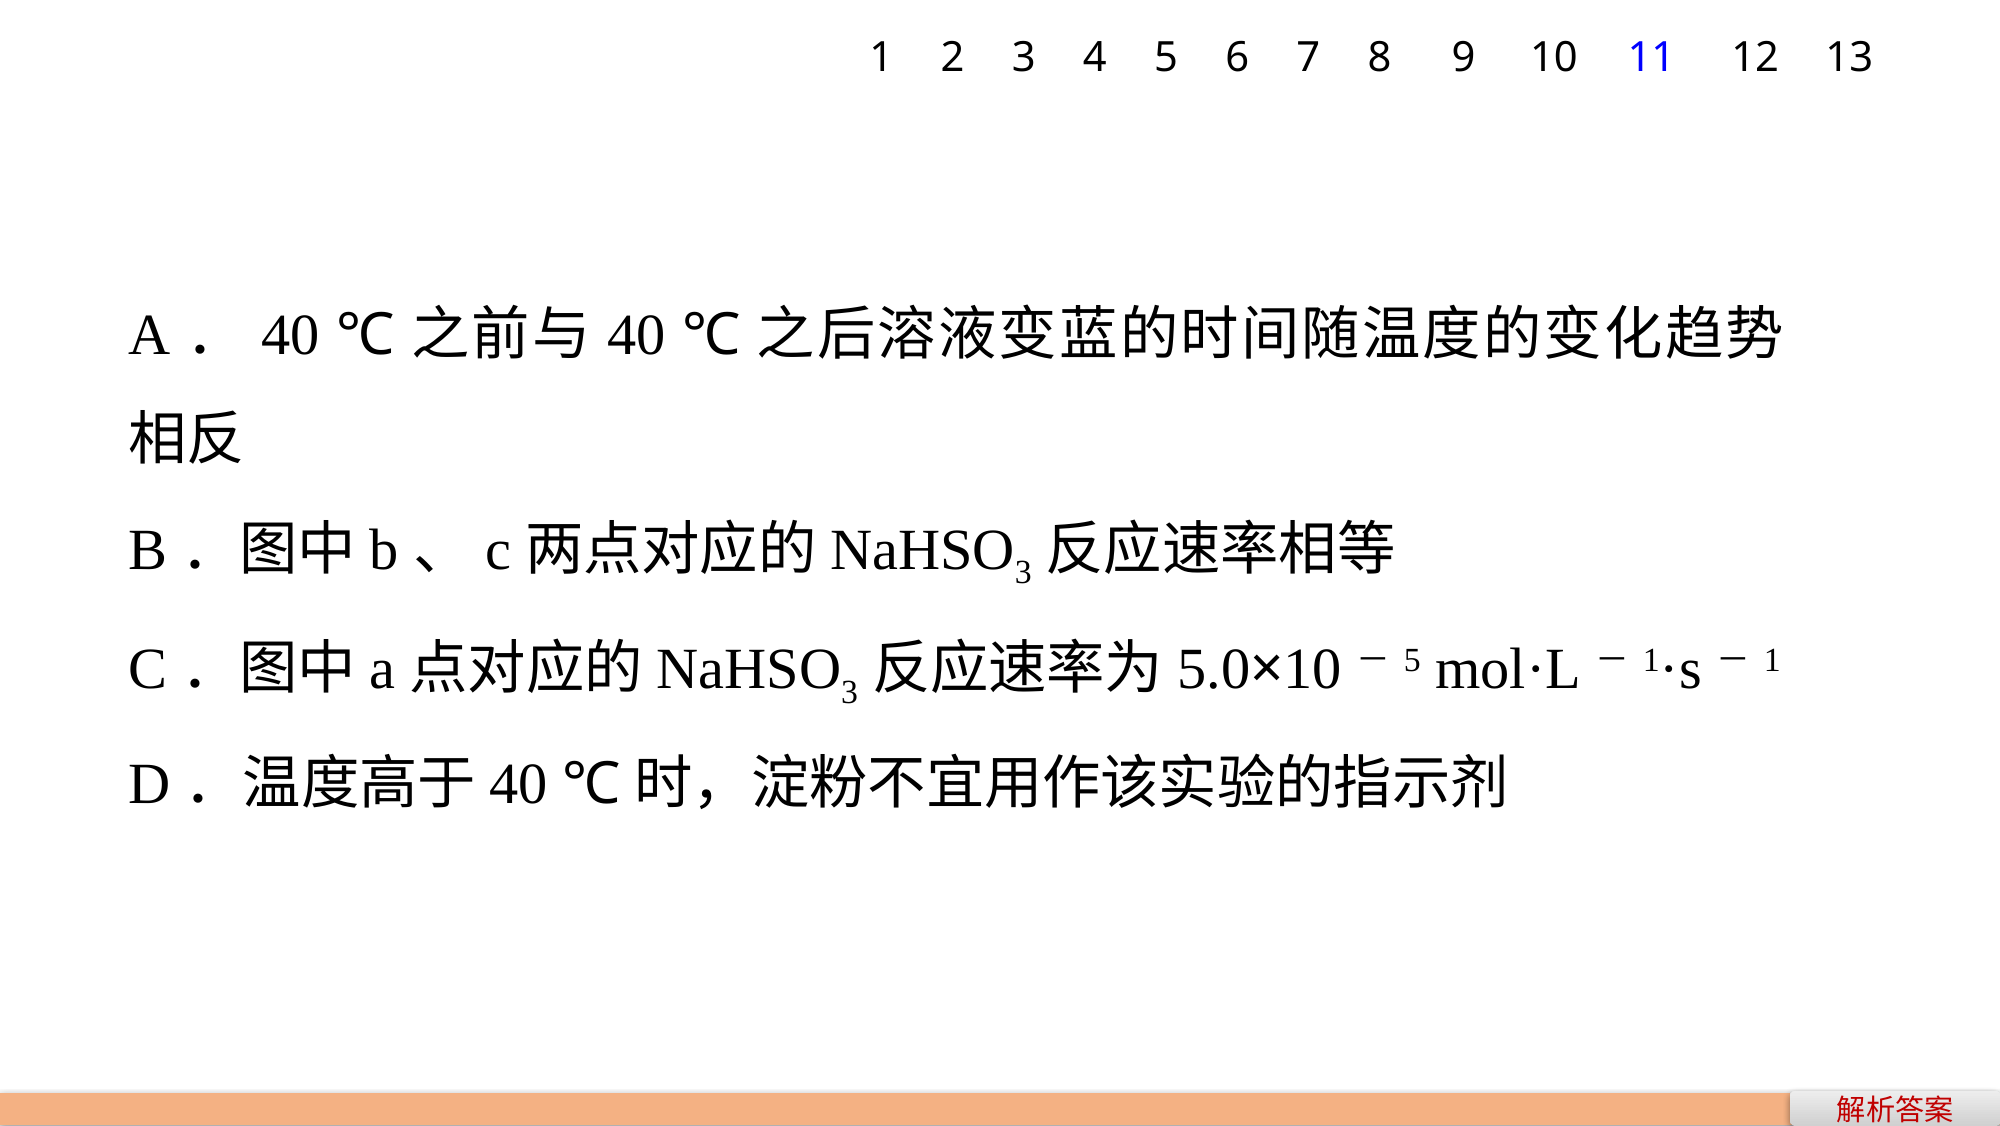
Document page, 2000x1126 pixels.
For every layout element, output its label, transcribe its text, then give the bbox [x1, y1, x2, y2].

text_box [0, 1092, 1787, 1126]
text_box 7 [1281, 7, 1341, 102]
text_box 8 [1352, 7, 1412, 102]
text_box 12 [1707, 7, 1800, 102]
text_box A．40 ℃之前与40 ℃之后溶液变蓝的时间随温度的变化趋势相反 B．图中b、c两点对应的NaHSO3反应速率相等 C．图中a点对应的NaHSO3反应速率为5.0×10－5 mol·L－1·s－1 D．温度高于40 ℃时，淀粉不宜用作该实验的指示剂 [113, 253, 1799, 823]
text_box 1 [854, 7, 914, 102]
text_box 9 [1423, 7, 1496, 102]
text_box 解析答案 [1788, 1089, 2000, 1126]
text_box 13 [1811, 7, 1894, 102]
text_box 4 [1067, 7, 1127, 102]
text_box 2 [925, 7, 985, 102]
text_box 11 [1610, 7, 1696, 102]
text_box 10 [1507, 7, 1599, 102]
text_box 3 [996, 7, 1056, 102]
text_box 5 [1139, 7, 1199, 102]
text_box 6 [1210, 7, 1270, 102]
